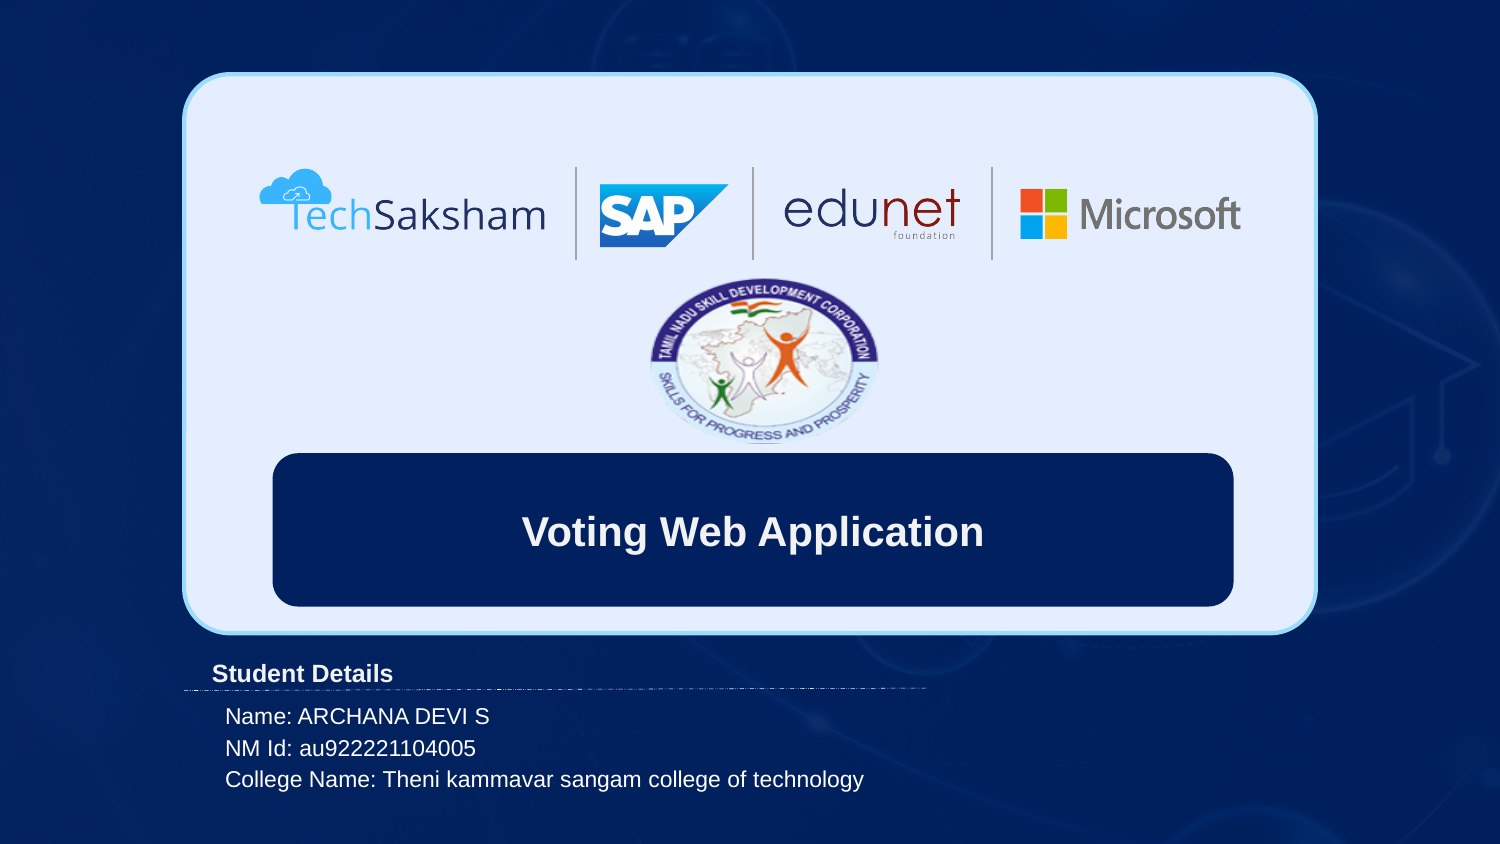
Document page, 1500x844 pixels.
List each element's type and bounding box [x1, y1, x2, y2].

text_box [183, 687, 928, 691]
text_box [0, 0, 1500, 844]
picture [645, 273, 883, 447]
text_box [253, 160, 1247, 260]
